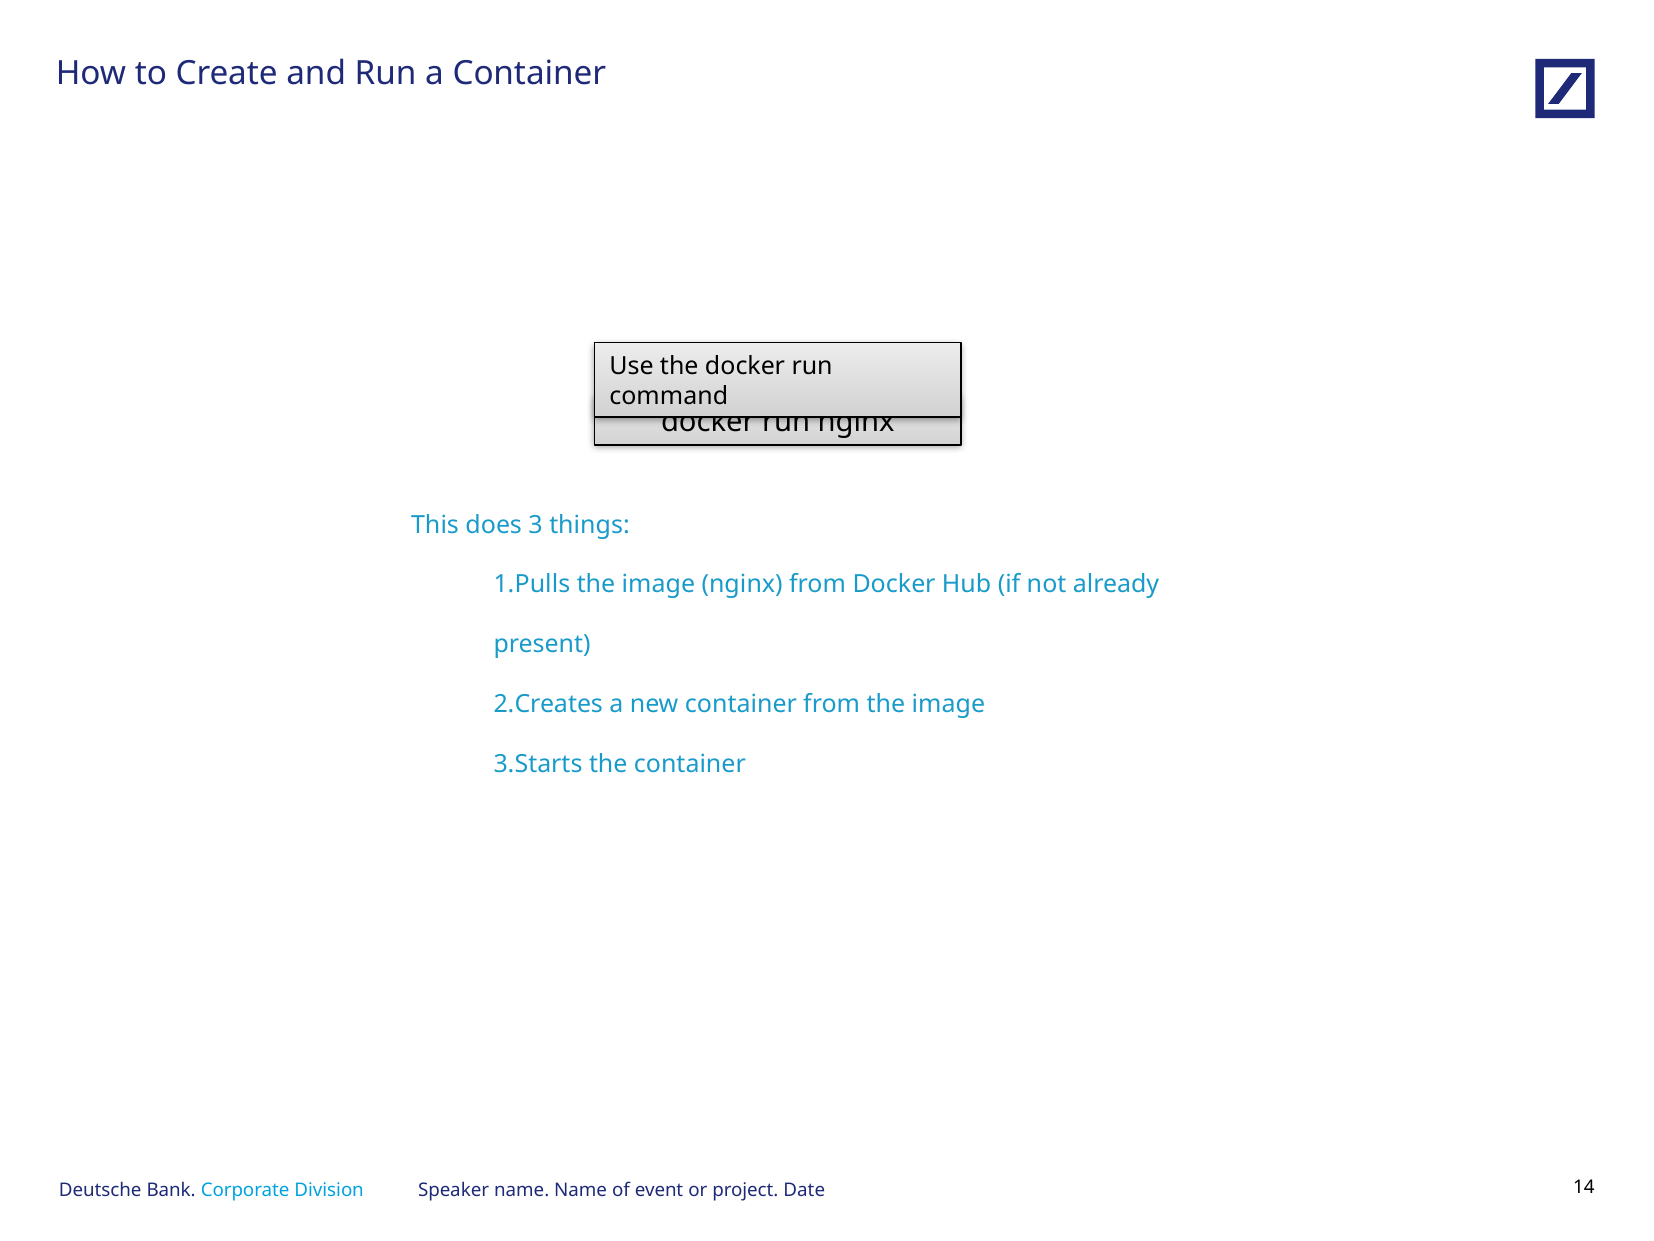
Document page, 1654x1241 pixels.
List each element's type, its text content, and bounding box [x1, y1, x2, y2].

slide_number 13 [1535, 1181, 1595, 1211]
footer Speaker name. Name of event or project. Date [418, 1181, 1228, 1211]
title How to Create and Run a Container [55, 55, 1477, 148]
text_box Use the docker run command [594, 342, 962, 418]
text_box This does 3 things: Pulls the image (nginx) from Docker Hub (if not already present) Creates a new container from the image Starts the container [395, 470, 1258, 815]
text_box docker run nginx [594, 424, 962, 446]
